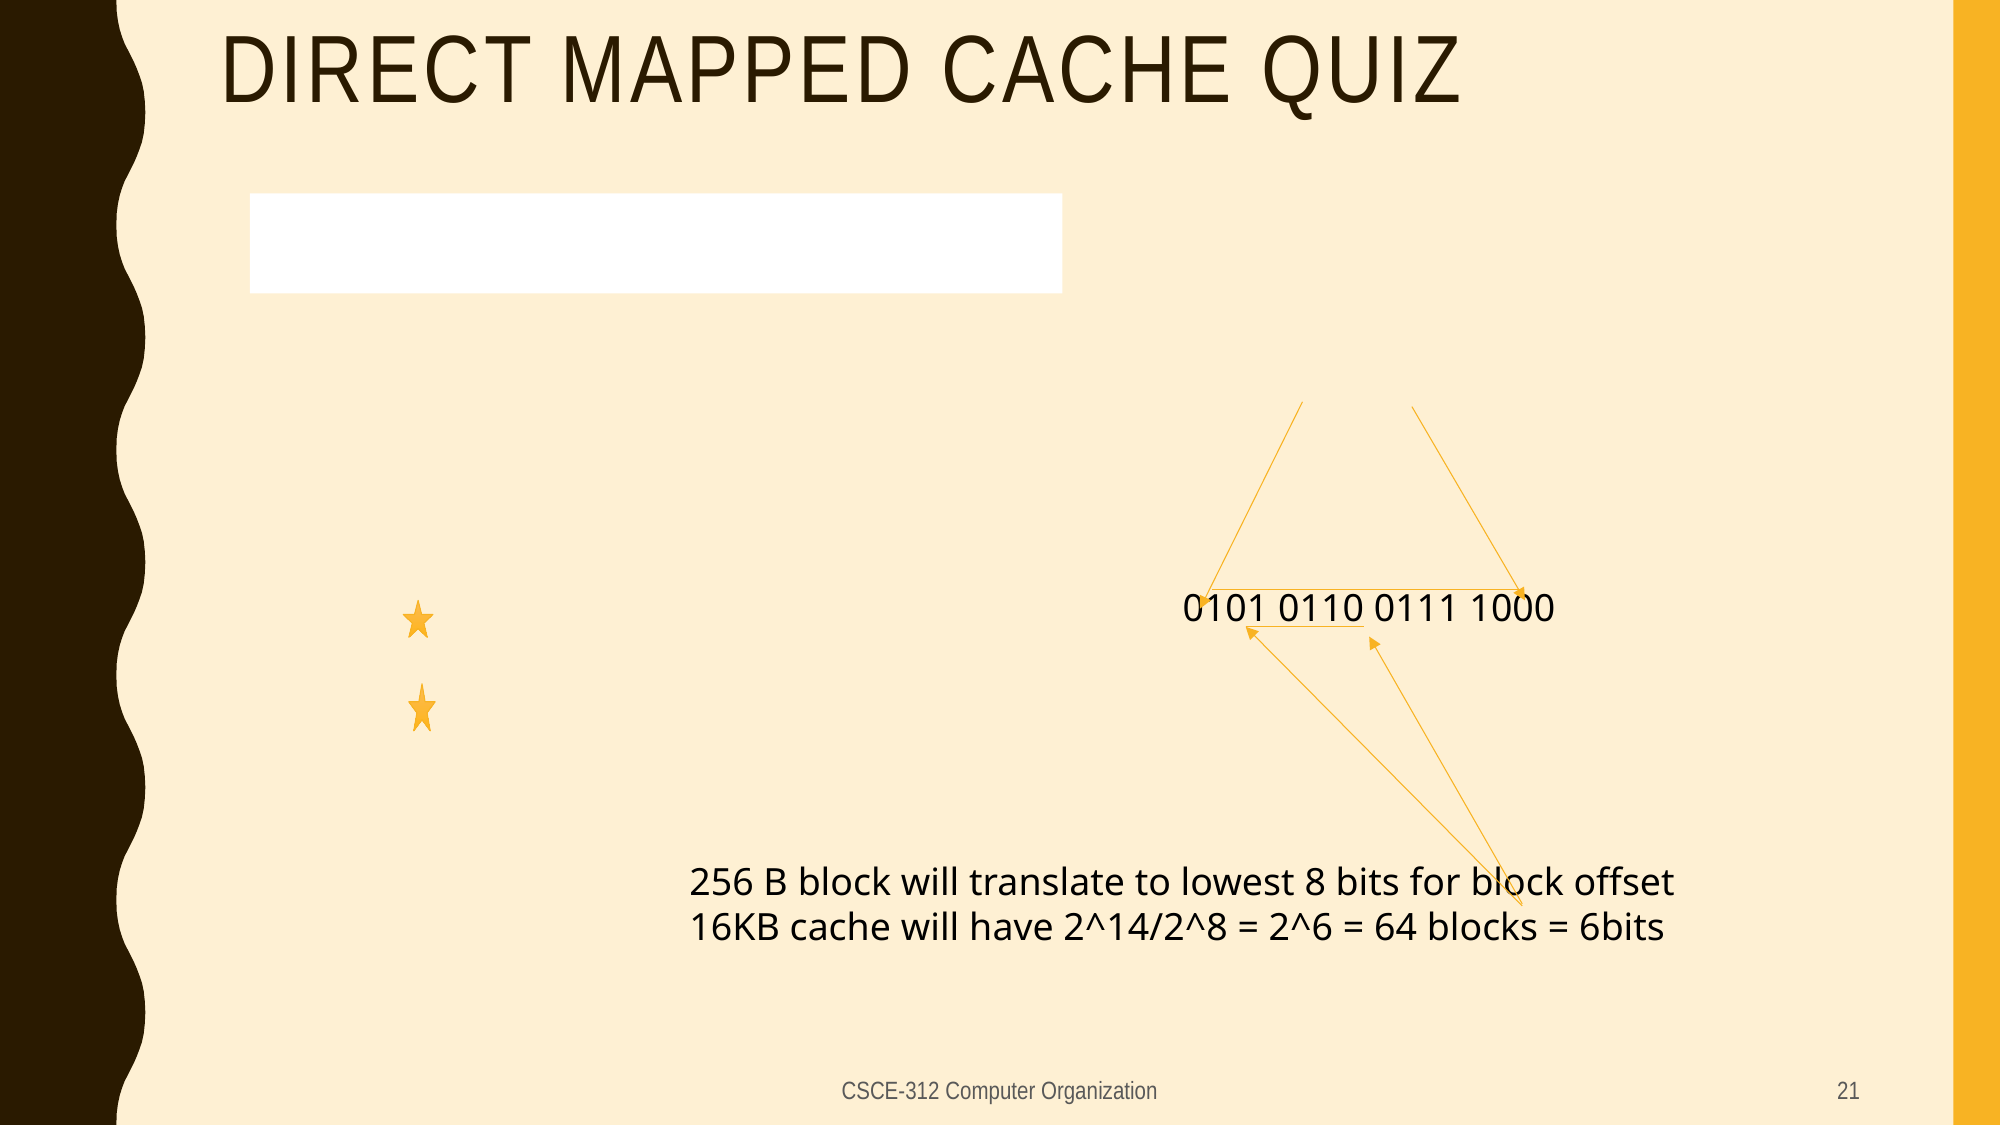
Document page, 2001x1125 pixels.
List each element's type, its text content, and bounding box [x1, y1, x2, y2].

footer CSCE-312 Computer Organization [662, 1061, 1338, 1119]
text_box 0101 0110 0111 1000 [1167, 576, 1571, 637]
slide_number 21 [1412, 1061, 1875, 1119]
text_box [1411, 406, 1525, 601]
title Direct Mapped Cache Quiz [205, 11, 1942, 132]
text_box [249, 192, 1063, 294]
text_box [1199, 401, 1303, 609]
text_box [1369, 637, 1523, 904]
text_box [408, 683, 436, 732]
text_box [402, 599, 434, 638]
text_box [1245, 626, 1523, 906]
text_box 256 B block will translate to lowest 8 bits for block offset 16KB cache will have 2^14/2^8 = 2^6 = 64 blocks = 6bits [674, 850, 1691, 956]
